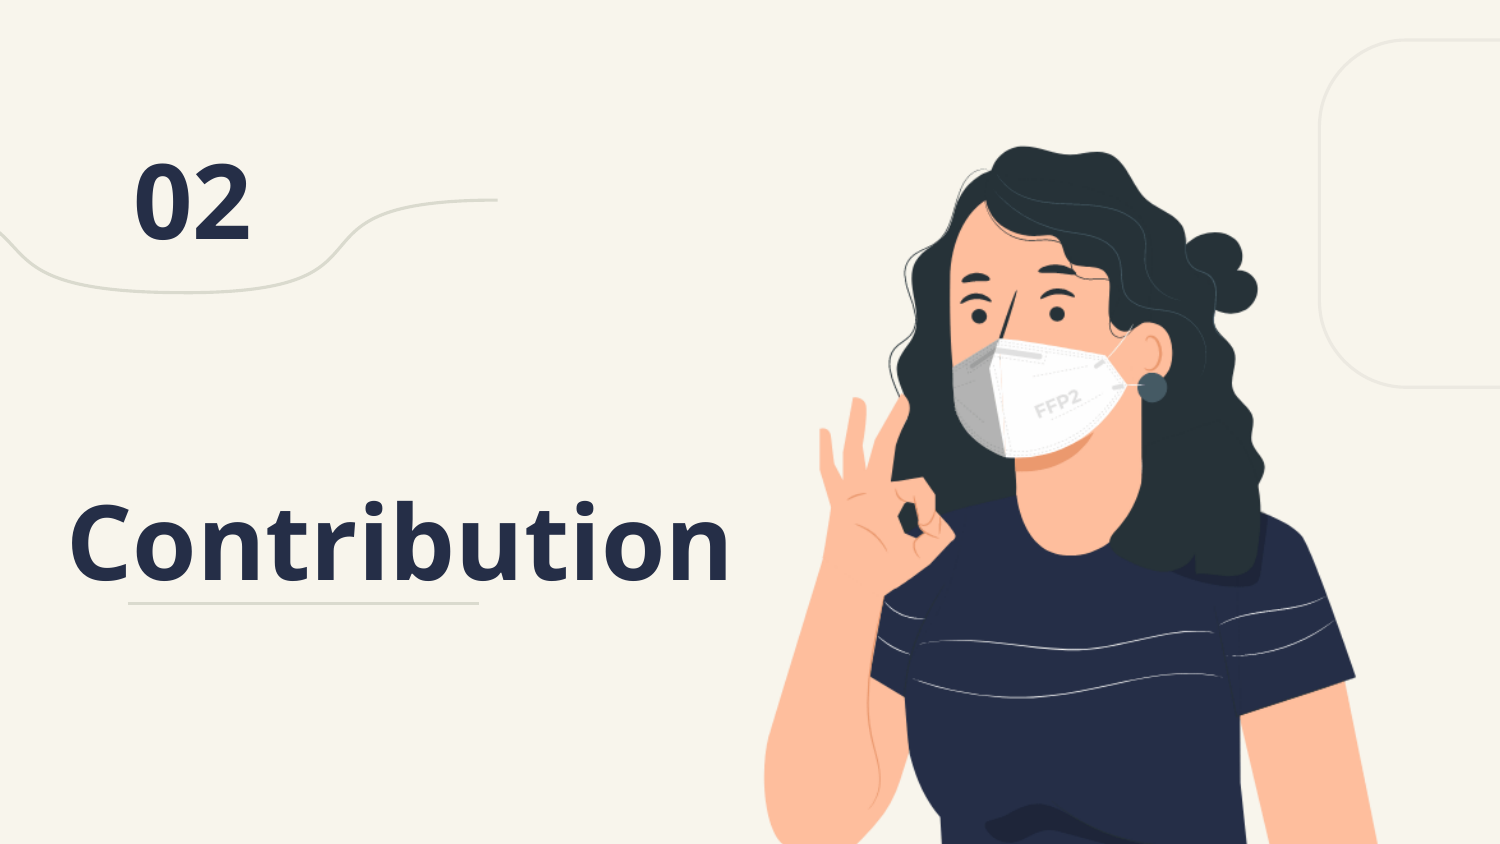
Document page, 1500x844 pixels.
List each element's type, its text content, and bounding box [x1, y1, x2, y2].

title 02 [118, 110, 292, 285]
title Contribution [51, 380, 703, 697]
picture [708, 70, 1494, 844]
